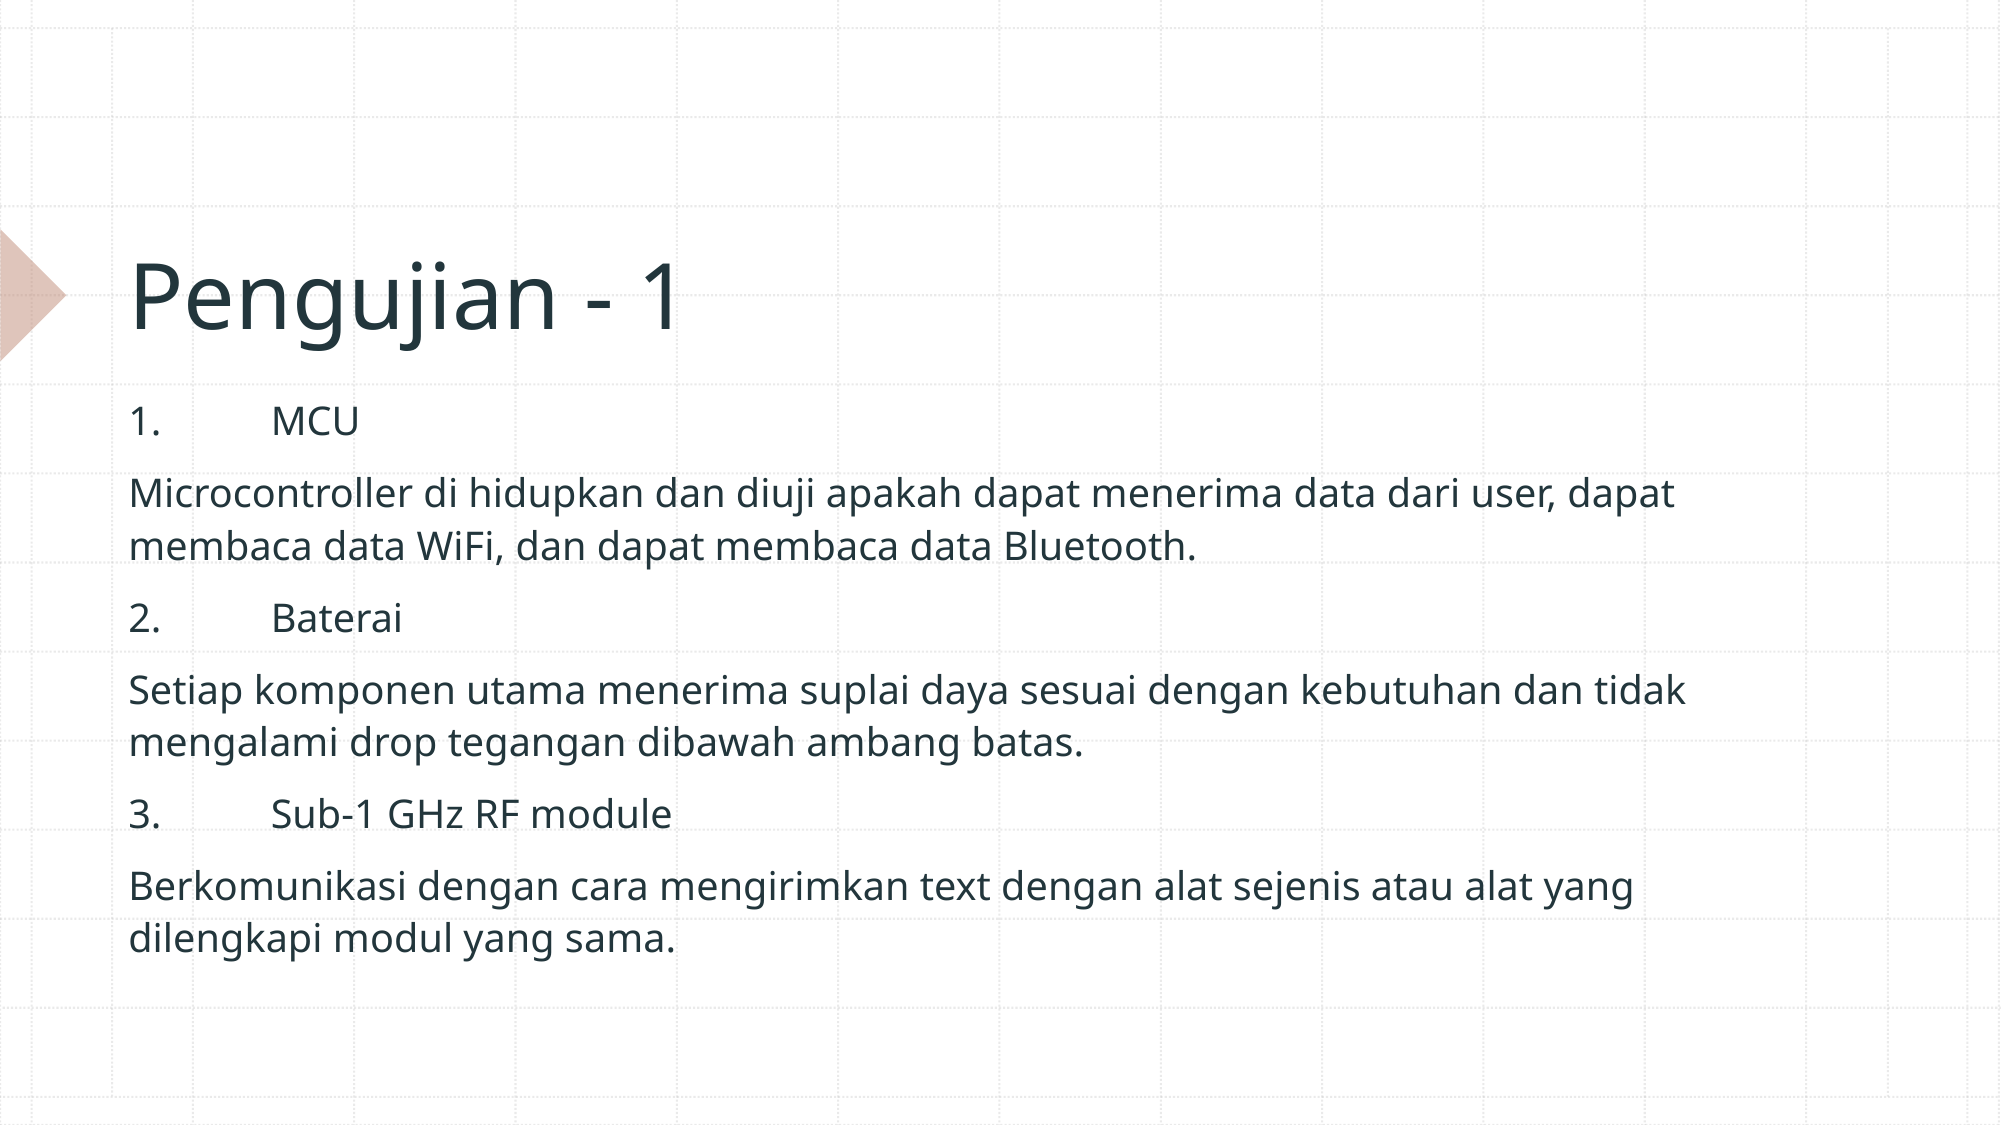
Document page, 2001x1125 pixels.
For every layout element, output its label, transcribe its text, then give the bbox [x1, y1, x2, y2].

title Pengujian - 1 [113, 119, 1808, 356]
list 1. MCU Microcontroller di hidupkan dan diuji apakah dapat menerima data dari user, dapat membaca data WiFi, dan dapat membaca data Bluetooth. 2. Baterai Setiap komponen utama menerima suplai daya sesuai dengan kebutuhan dan tidak mengalami drop tegangan dibawah ambang batas. 3. Sub-1 GHz RF module Berkomunikasi dengan cara mengirimkan text dengan alat sejenis atau alat yang dilengkapi modul yang sama. [113, 383, 1808, 969]
